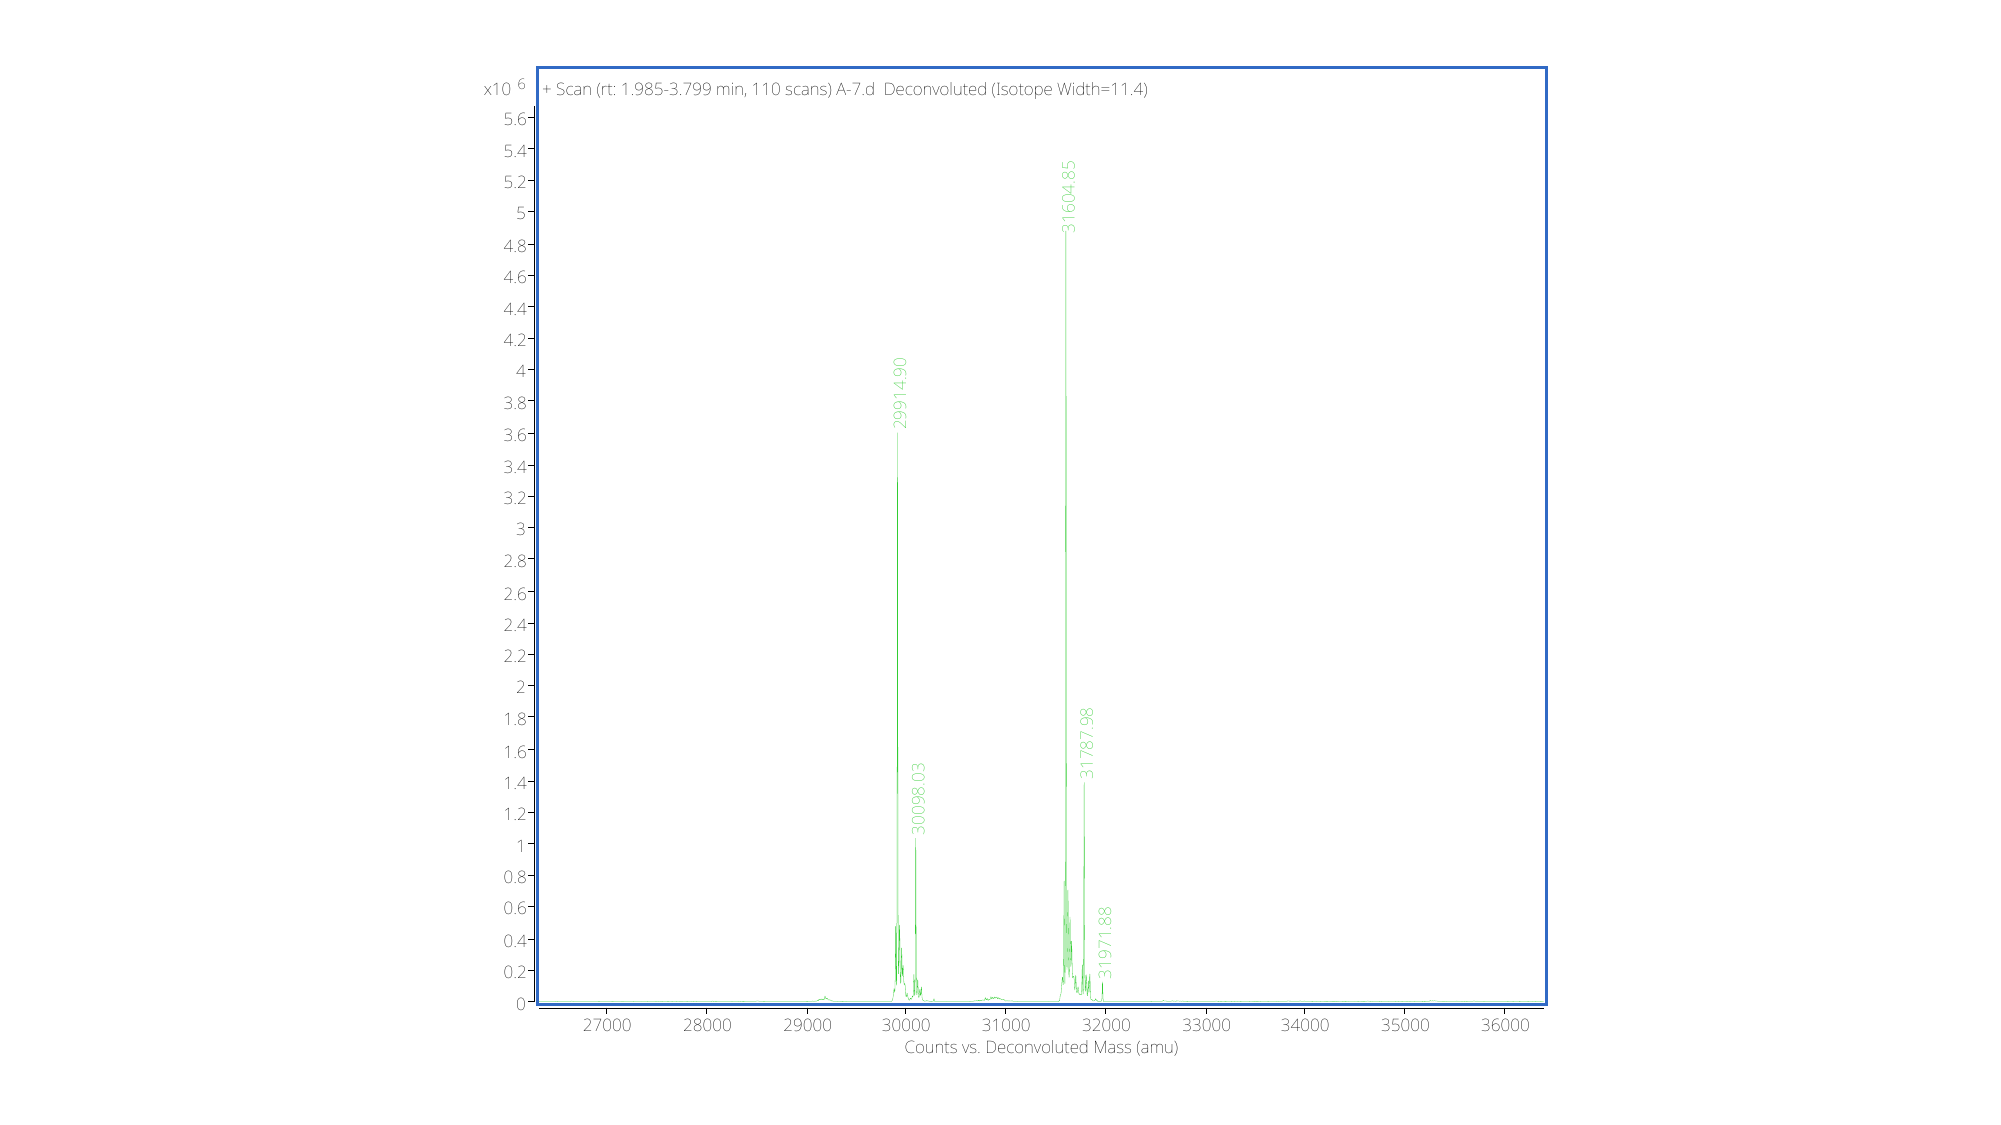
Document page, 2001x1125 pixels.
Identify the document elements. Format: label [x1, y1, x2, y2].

picture [449, 65, 1550, 1060]
